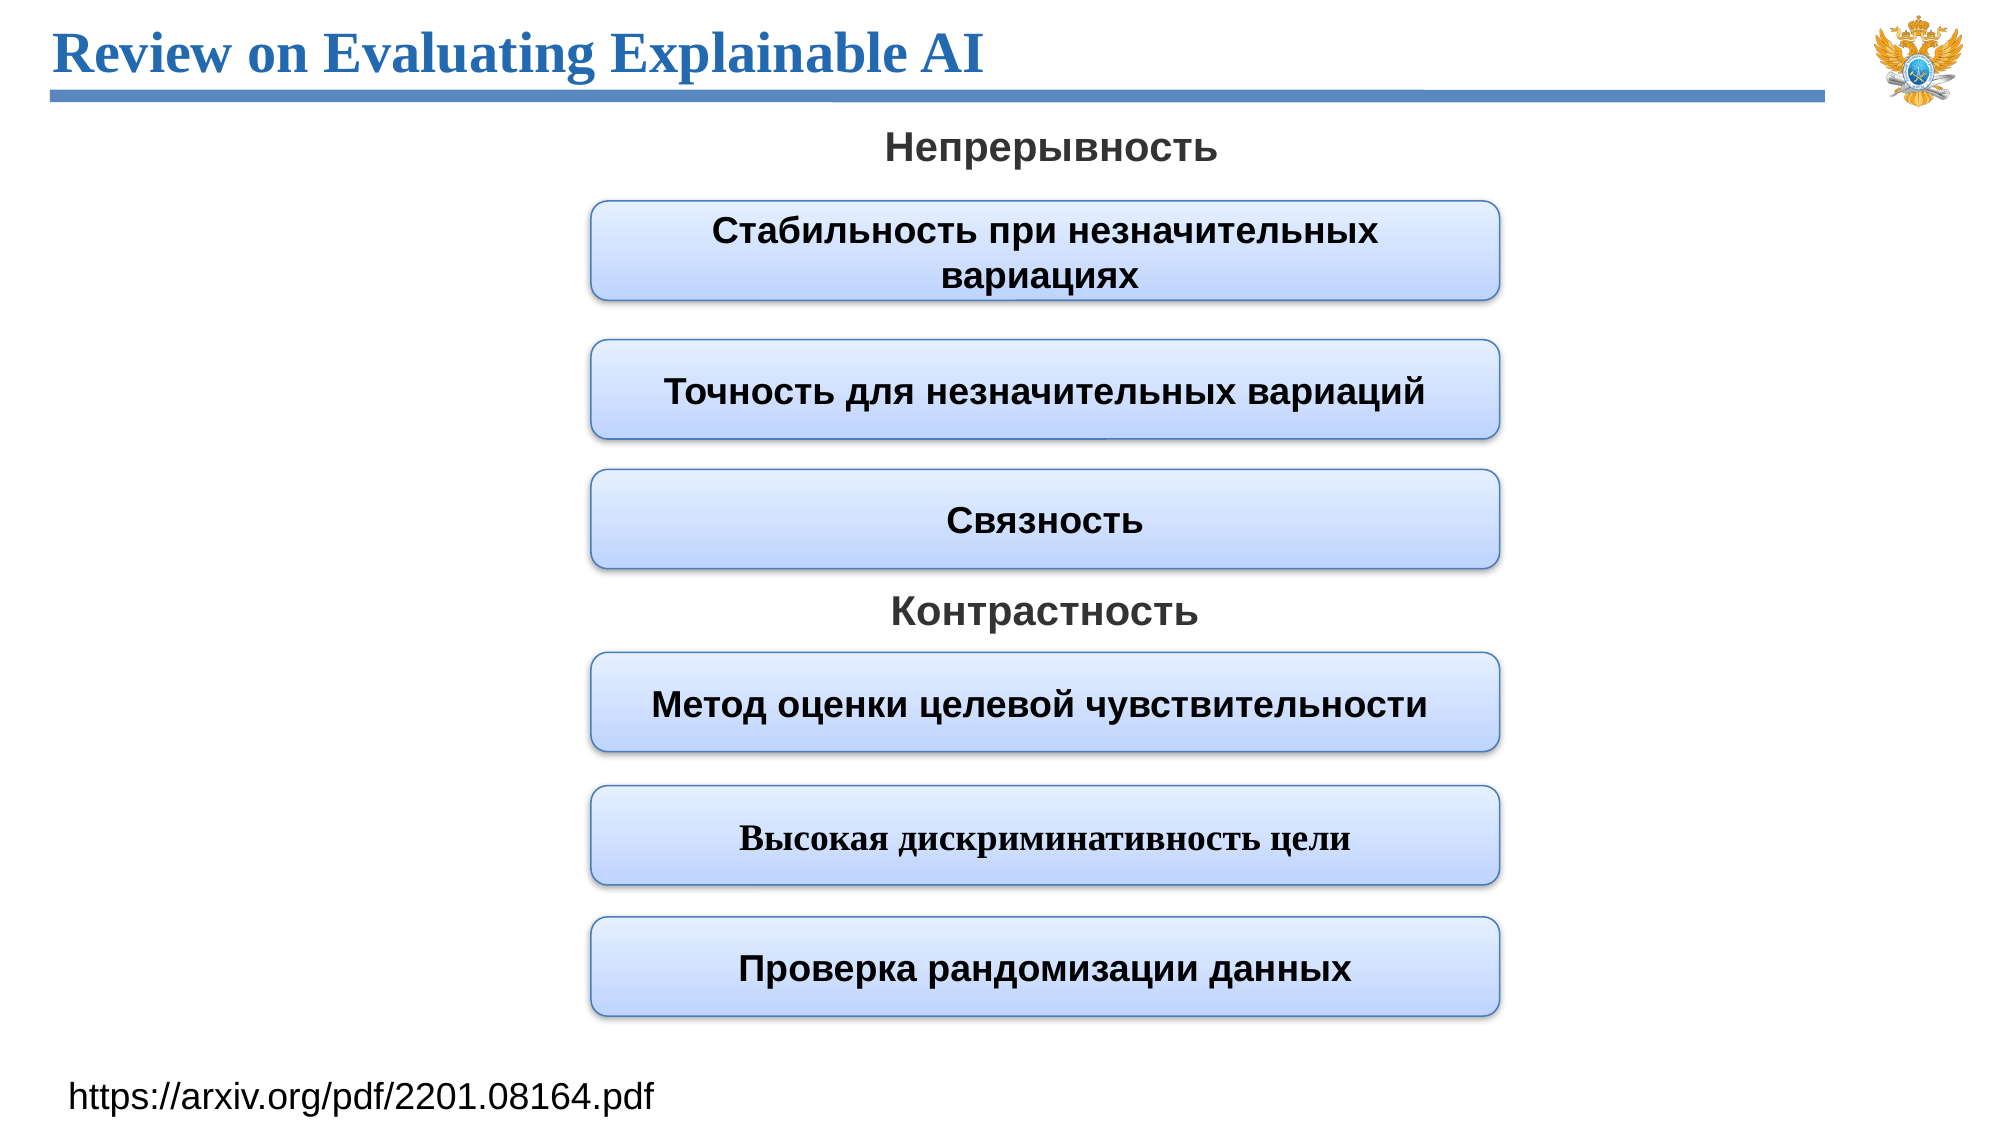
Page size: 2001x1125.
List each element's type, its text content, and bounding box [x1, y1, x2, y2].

title Review on Evaluating Explainable AI [49, 13, 1014, 84]
text_box Стабильность при незначительных вариациях [590, 200, 1501, 302]
picture [1869, 13, 1966, 109]
text_box Точность для незначительных вариаций [590, 338, 1501, 440]
text_box https://arxiv.org/pdf/2201.08164.pdf [53, 1064, 670, 1125]
text_box Проверка рандомизации данных [590, 916, 1501, 1017]
text_box Высокая дискриминативность цели [590, 784, 1501, 886]
text_box Контрастность [875, 576, 1215, 642]
text_box Связность [590, 468, 1501, 570]
text_box Непрерывность [869, 111, 1267, 177]
text_box Метод оценки целевой чувствительности [590, 651, 1501, 753]
